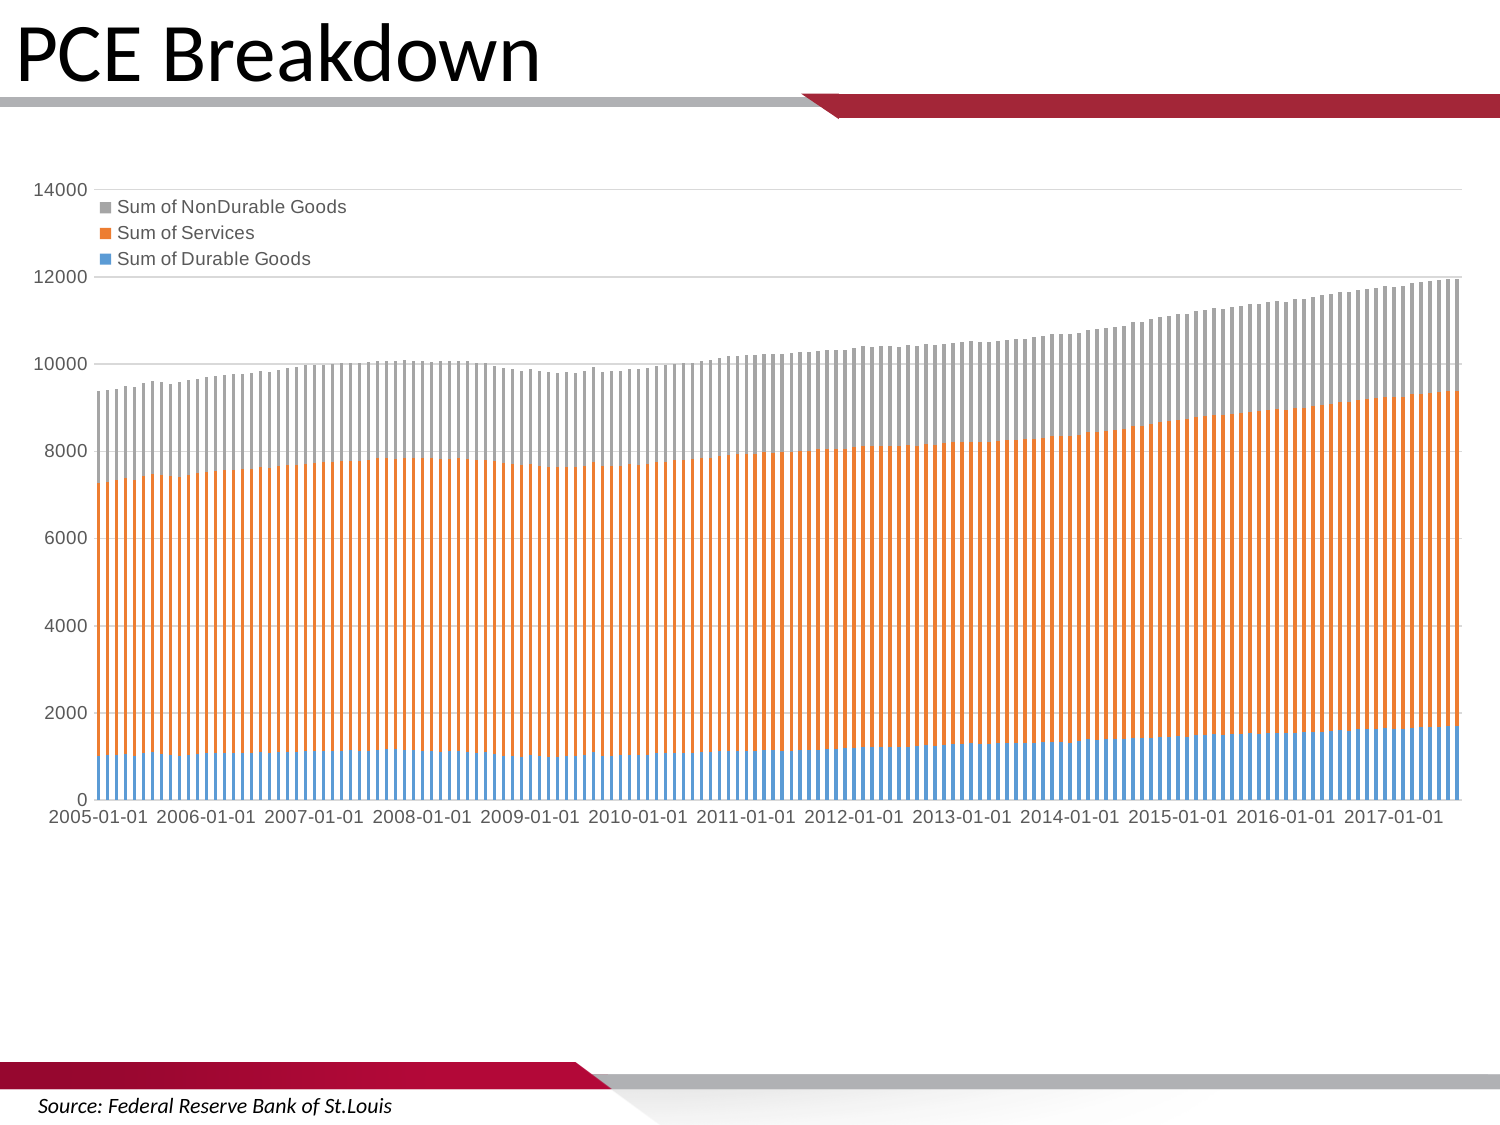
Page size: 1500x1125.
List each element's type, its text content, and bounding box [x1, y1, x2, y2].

text_box Source: Federal Reserve Bank of St.Louis [23, 1083, 625, 1125]
chart [11, 166, 1473, 911]
picture [0, 1062, 1500, 1125]
text_box PCE Breakdown [0, 0, 730, 107]
